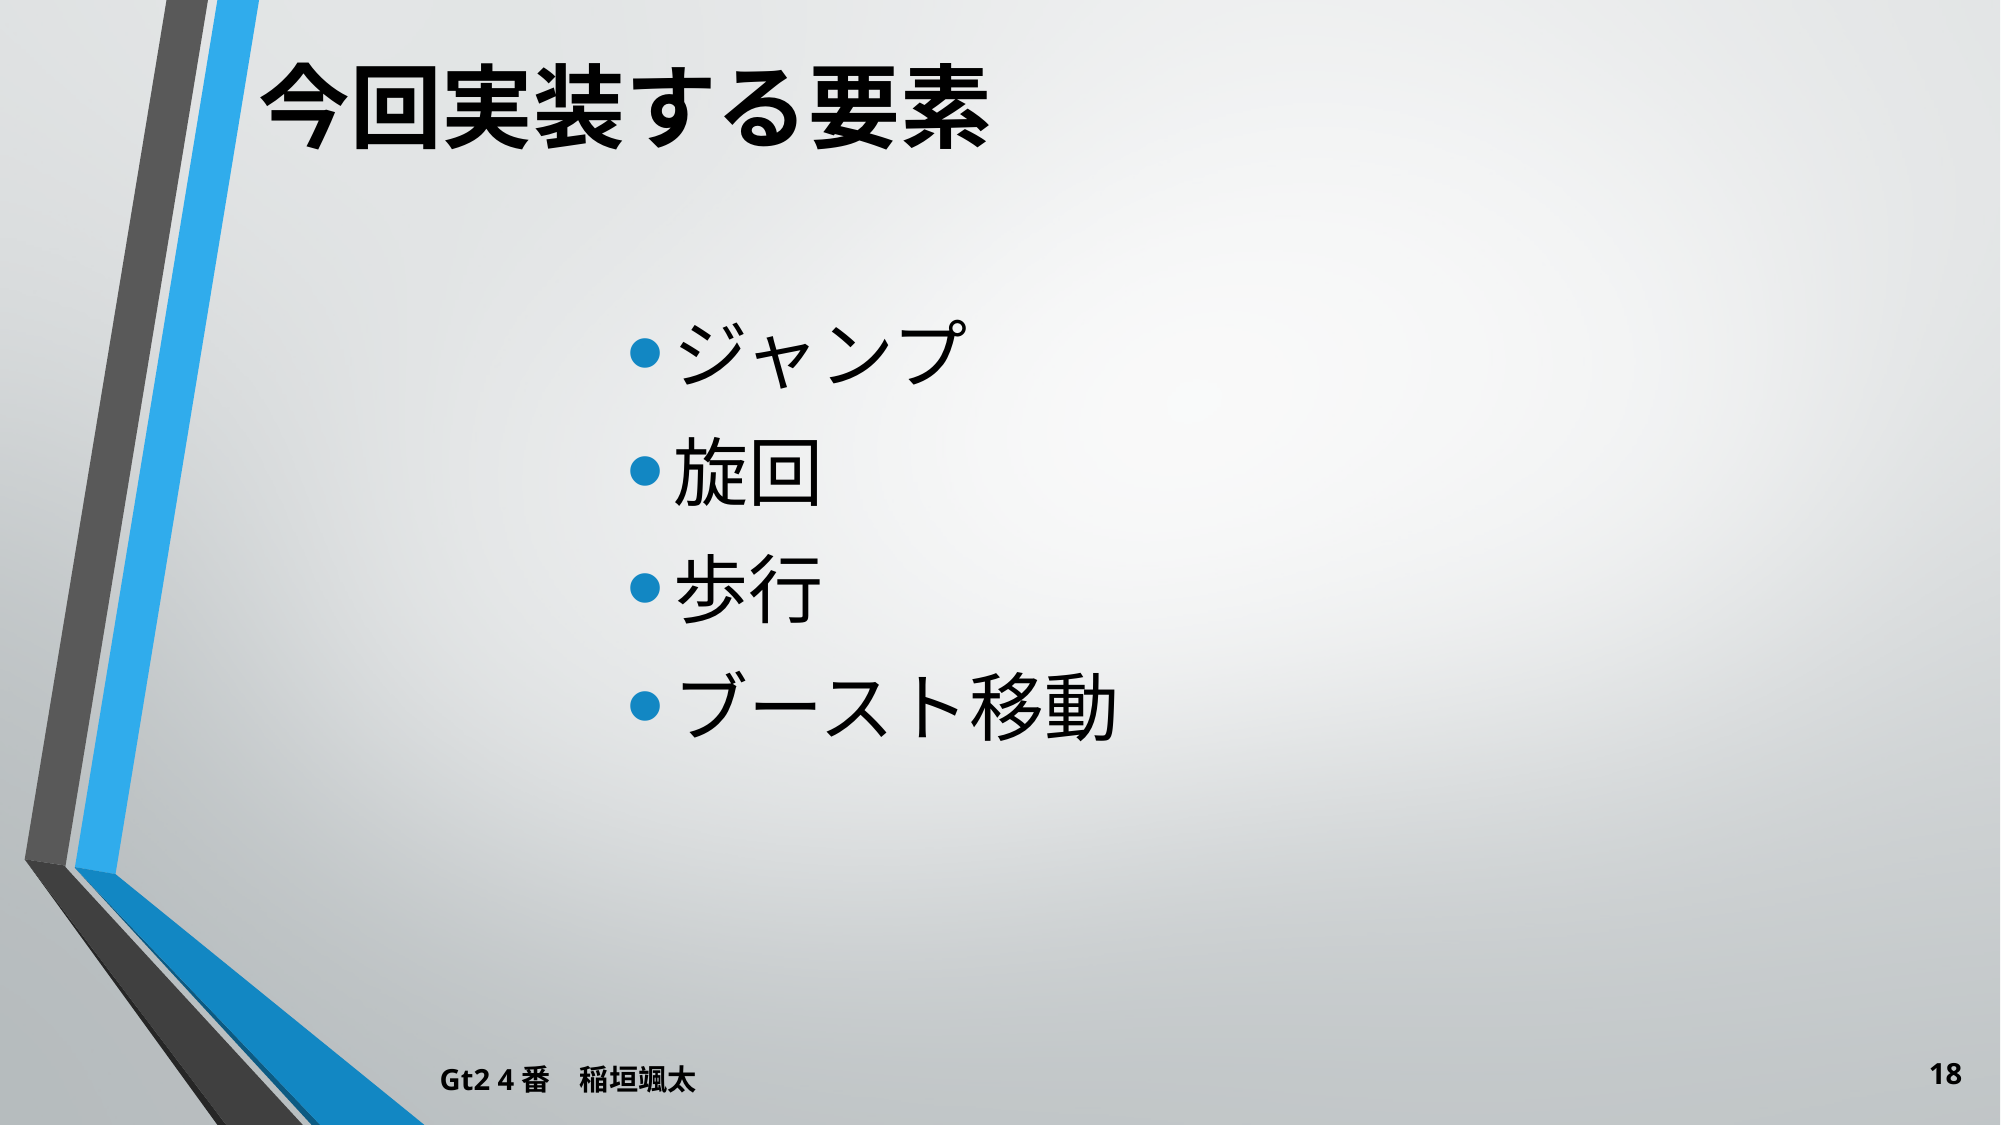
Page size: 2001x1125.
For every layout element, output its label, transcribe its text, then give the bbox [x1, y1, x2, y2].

list ジャンプ 旋回 歩行 ブースト移動 [611, 217, 1339, 958]
slide_number 18 [1886, 1044, 1978, 1105]
text_box 今回実装する要素 [243, 14, 1707, 195]
footer Gt2 4番 稲垣颯太 [424, 1048, 1587, 1109]
